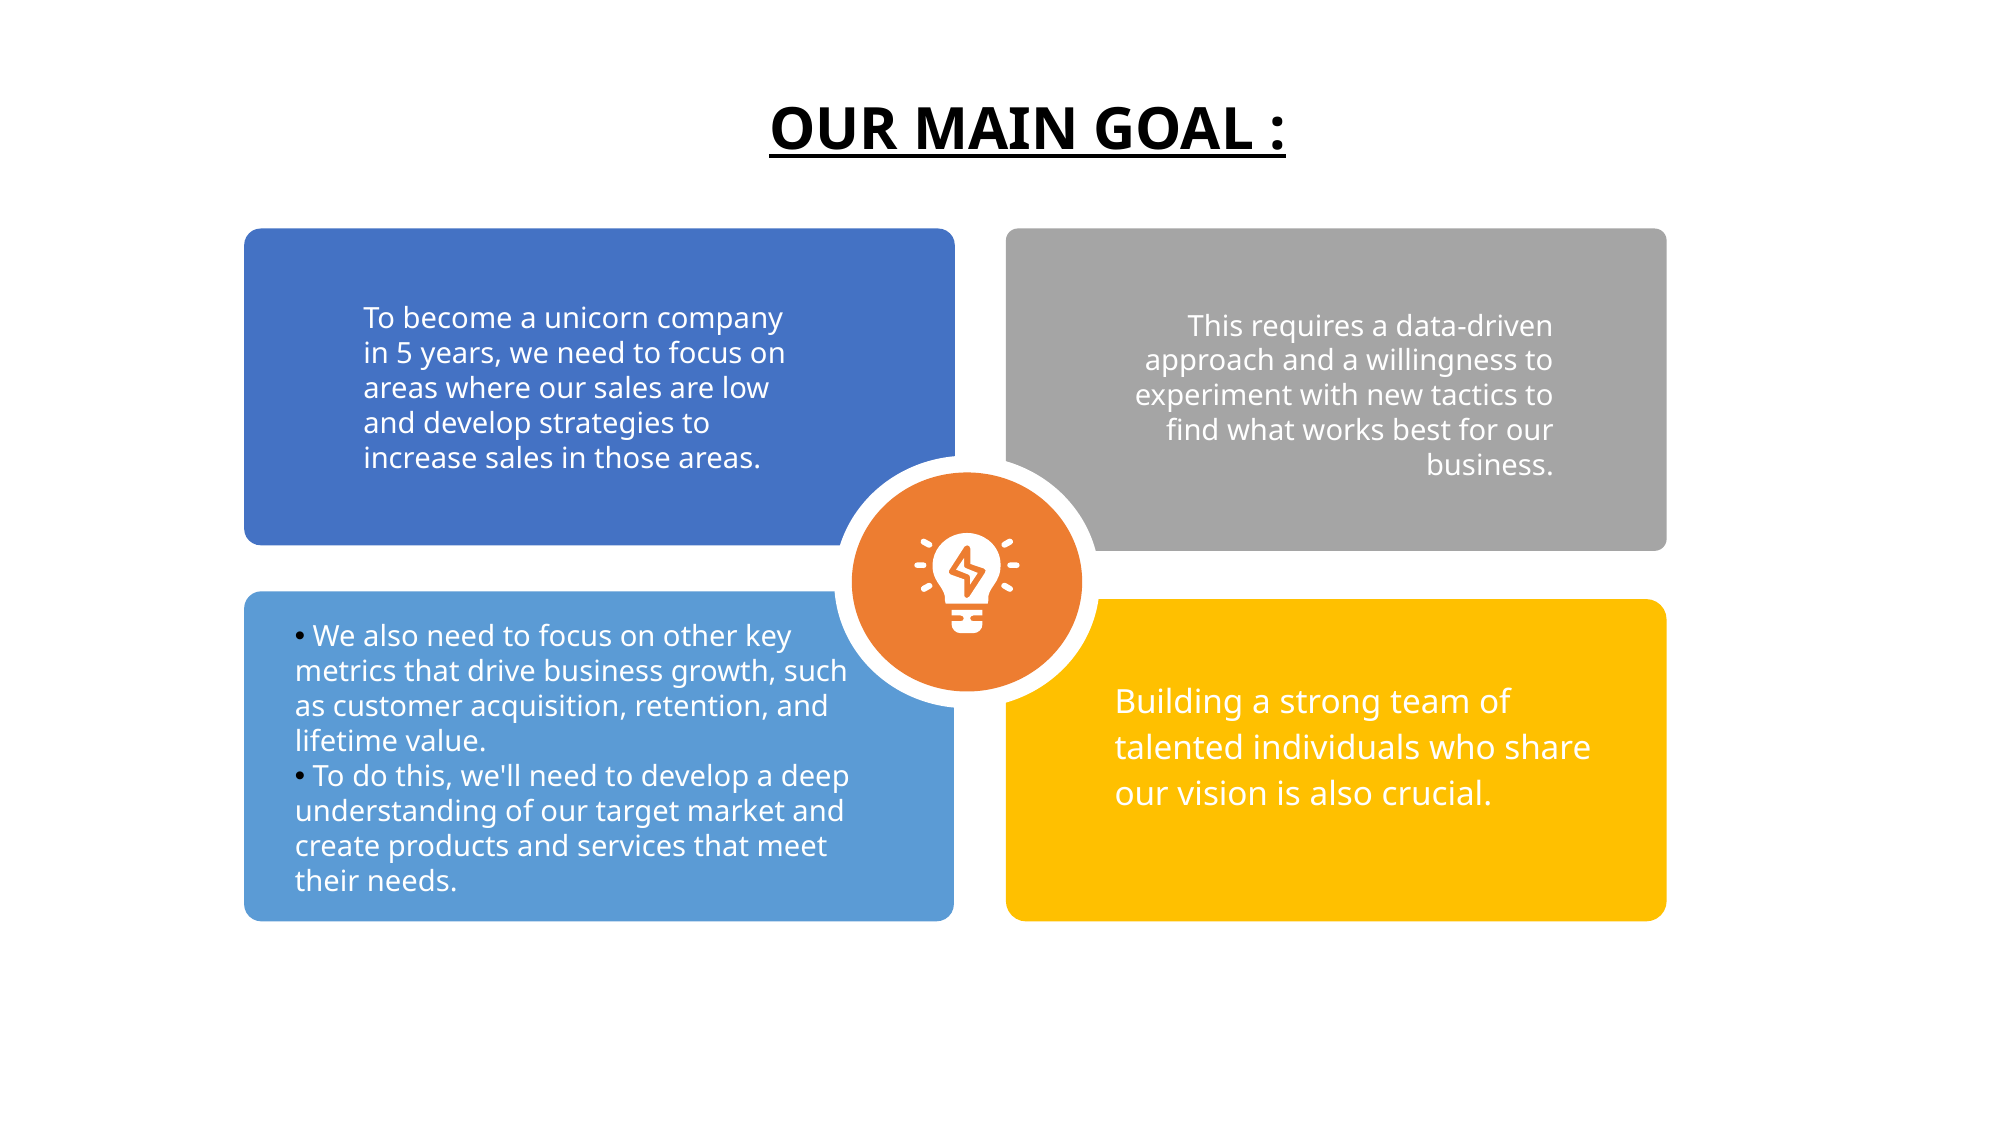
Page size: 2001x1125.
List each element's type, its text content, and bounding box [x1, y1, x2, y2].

text_box [367, 324, 618, 383]
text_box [834, 455, 1100, 709]
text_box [1005, 228, 1667, 922]
text_box We also need to focus on other key metrics that drive business growth, such as customer acquisition, retention, and lifetime value. To do this, we'll need to develop a deep understanding of our target market and create products and services that meet their needs. [280, 602, 834, 671]
text_box [244, 591, 954, 922]
text_box [244, 228, 955, 546]
text_box OUR MAIN GOAL : [198, 76, 1857, 181]
text_box To become a unicorn company in 5 years, we need to focus on areas where our sales are low and develop strategies to increase sales in those areas. [348, 284, 814, 373]
